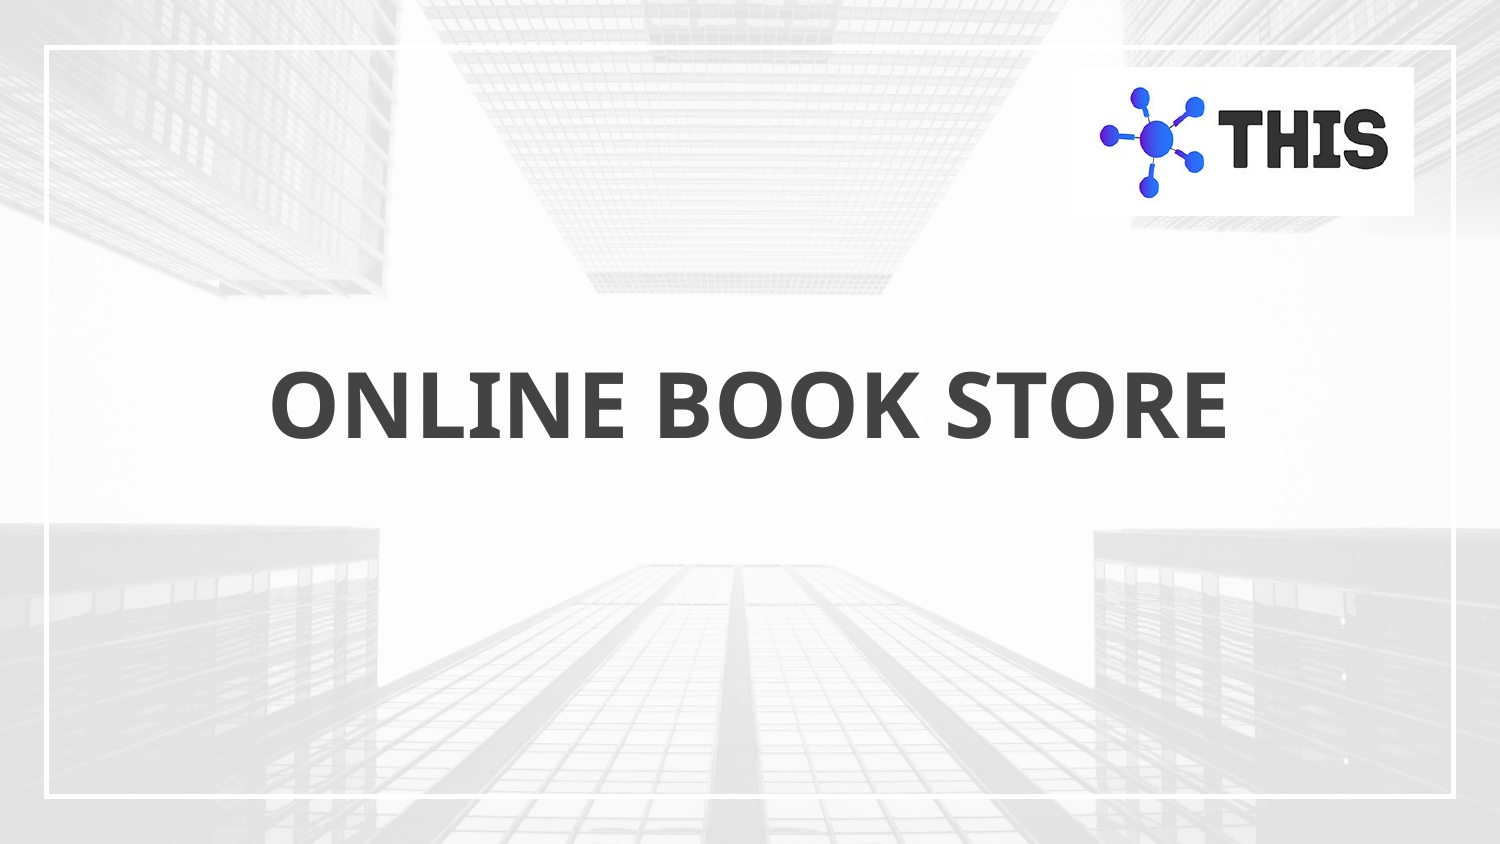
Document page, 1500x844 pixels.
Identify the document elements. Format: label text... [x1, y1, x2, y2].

title ONLINE BOOK STORE [69, 331, 1431, 685]
picture [1073, 67, 1414, 217]
